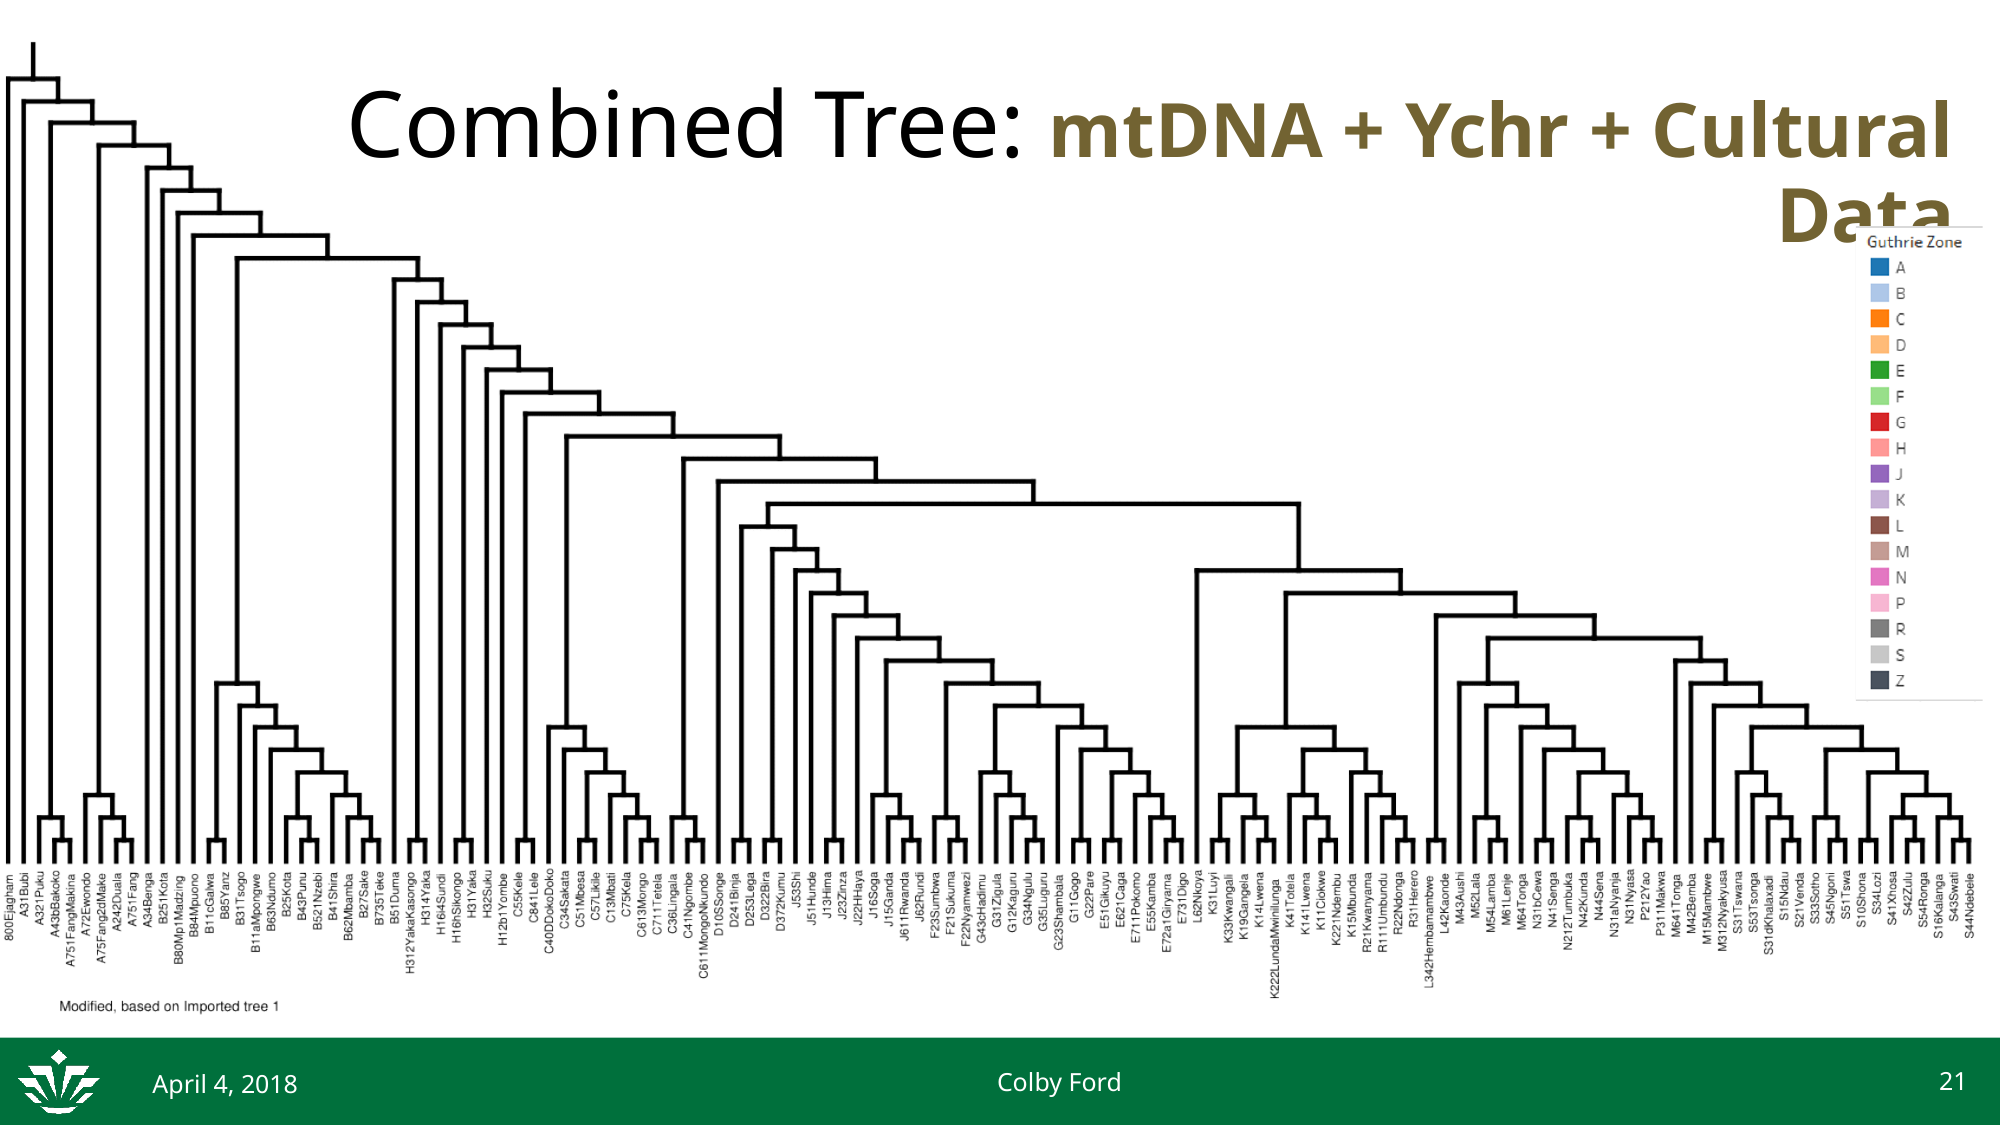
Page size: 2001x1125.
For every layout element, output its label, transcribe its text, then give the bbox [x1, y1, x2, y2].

footer Colby Ford [624, 1053, 1495, 1114]
slide_number 21 [1532, 1052, 1983, 1113]
picture [0, 24, 1983, 1035]
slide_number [137, 1053, 588, 1114]
